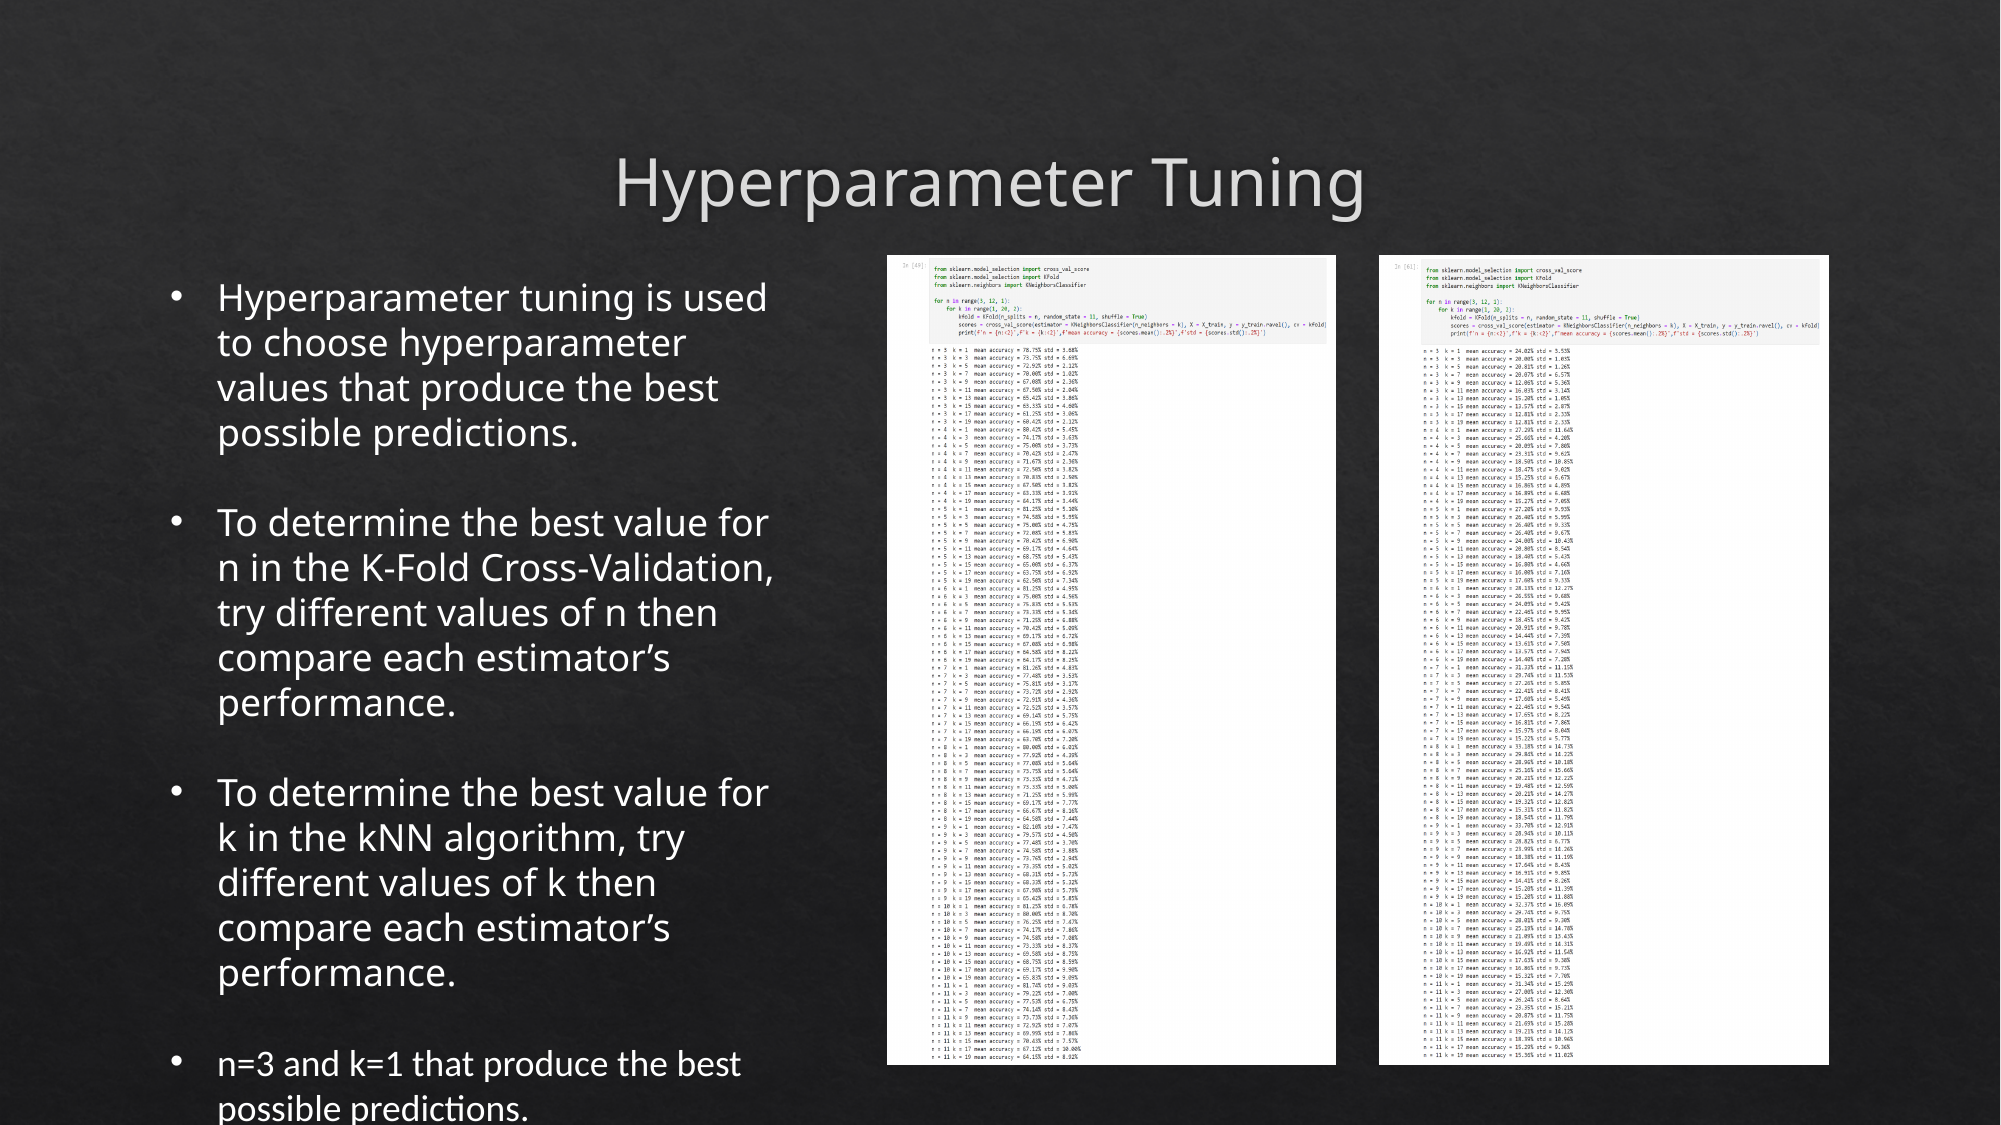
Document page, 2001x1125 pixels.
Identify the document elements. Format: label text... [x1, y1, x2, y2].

picture [1379, 254, 1829, 1065]
picture [887, 254, 1337, 1065]
text_box Hyperparameter tuning is used to choose hyperparameter values that produce the best possible predictions. To determine the best value for n in the K-Fold Cross-Validation, try different values of n then compare each estimator’s performance. To determine the best value for k in the kNN algorithm, try different values of k then compare each estimator’s performance. n=3 and k=1 that produce the best possible predictions. [155, 266, 803, 1125]
title Hyperparameter Tuning [149, 99, 1849, 260]
